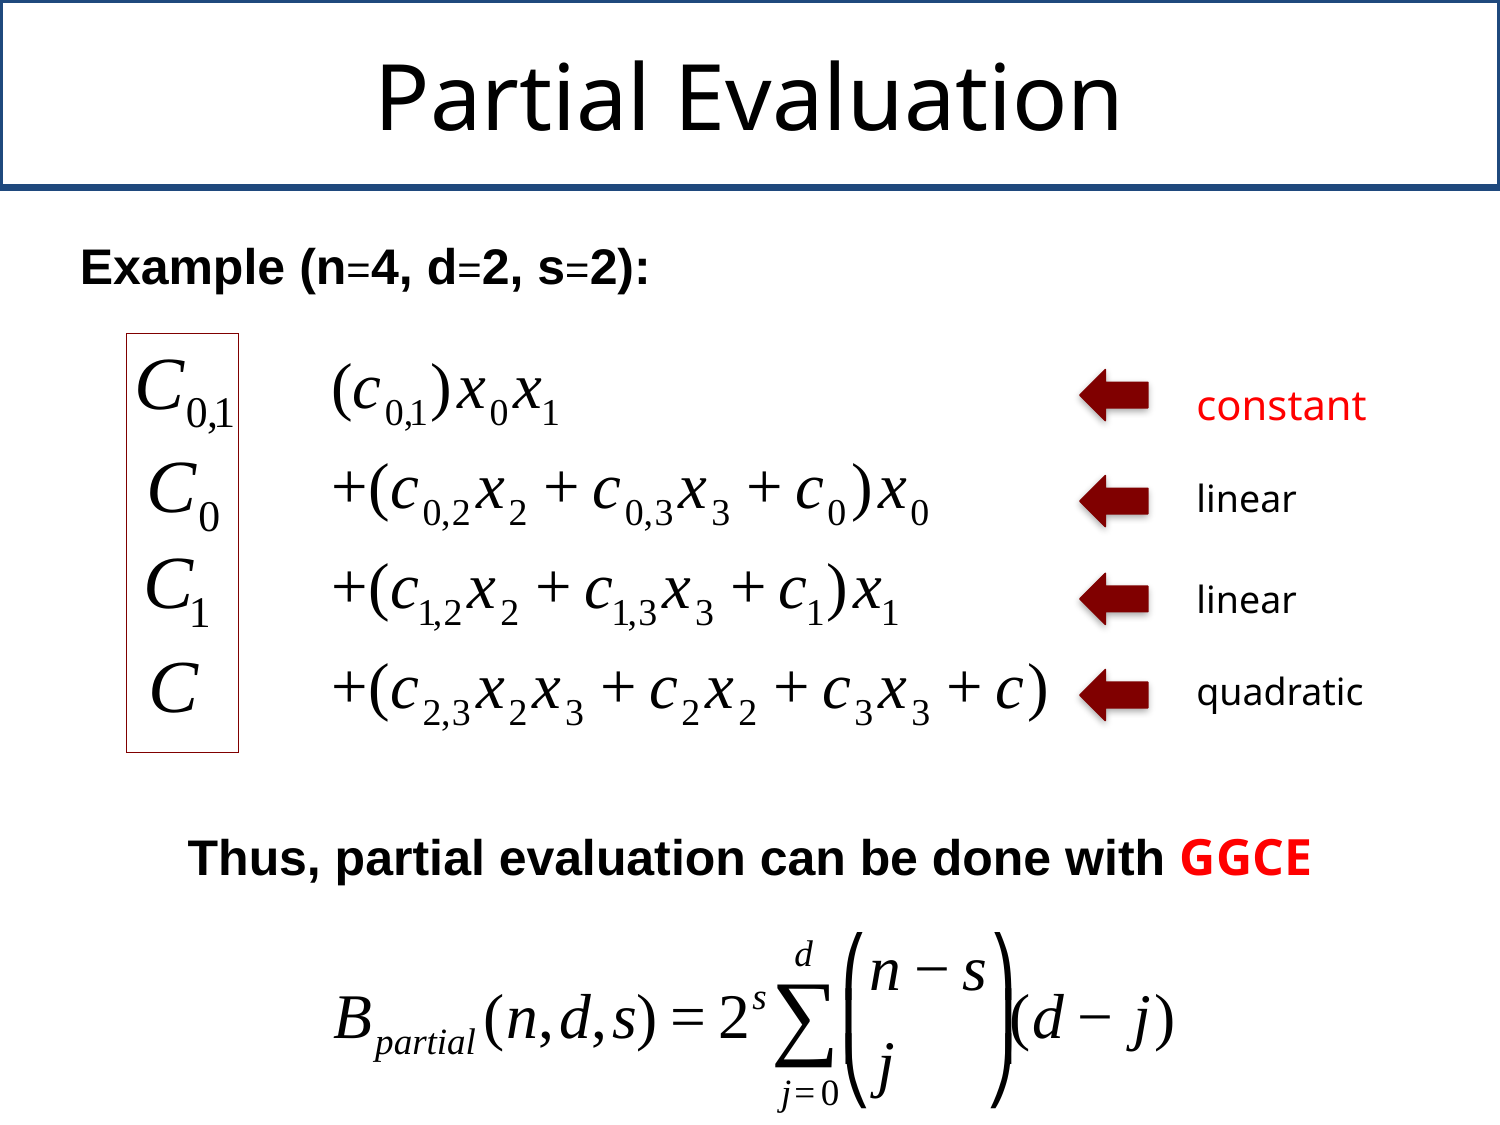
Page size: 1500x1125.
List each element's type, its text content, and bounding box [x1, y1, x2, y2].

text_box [134, 546, 216, 635]
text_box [126, 352, 239, 449]
text_box [1079, 668, 1149, 722]
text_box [323, 931, 1182, 1124]
text_box quadratic [1181, 660, 1433, 721]
text_box Example (n=4, d=2, s=2): [0, 226, 1500, 302]
text_box [1079, 572, 1149, 626]
text_box linear [1181, 468, 1433, 528]
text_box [124, 346, 238, 441]
text_box [1079, 368, 1149, 422]
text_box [323, 354, 1054, 734]
text_box [1079, 474, 1149, 528]
text_box constant [1181, 371, 1433, 437]
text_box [134, 452, 227, 546]
text_box Thus, partial evaluation can be done with GGCE [0, 818, 1500, 894]
text_box [126, 447, 239, 753]
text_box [139, 656, 209, 720]
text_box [137, 450, 226, 538]
title Partial Evaluation [0, 0, 1500, 188]
text_box [126, 333, 239, 347]
text_box linear [1181, 569, 1433, 629]
